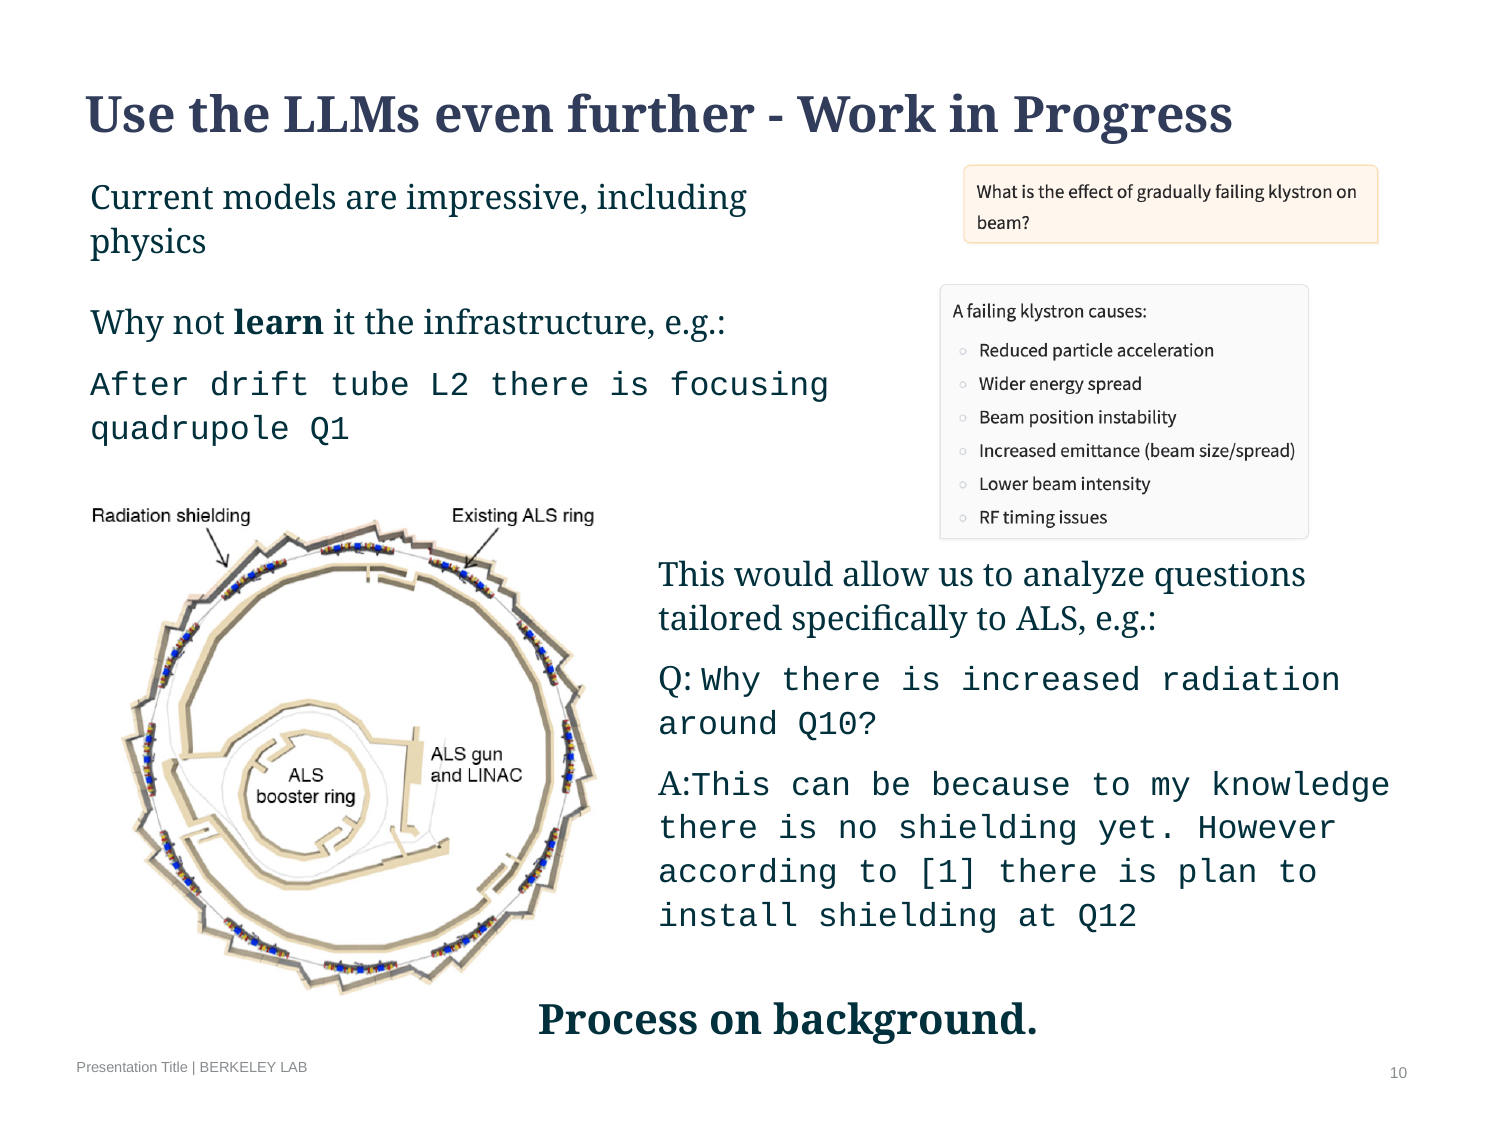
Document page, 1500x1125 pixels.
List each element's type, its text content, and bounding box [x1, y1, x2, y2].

list Why not learn it the infrastructure, e.g.: After drift tube L2 there is focusing quadrupole Q1 [75, 290, 917, 467]
title Use the LLMs even further - Work in Progress [70, 75, 1421, 165]
picture [92, 501, 657, 998]
list This would allow us to analyze questions tailored specifically to ALS, e.g.: Q: Why there is increased radiation around Q10? A:This can be because to my knowledge there is no shielding yet. However according to [1] there is plan to install shielding at Q12 [660, 541, 1421, 981]
list Current models are impressive, including physics [75, 164, 853, 255]
list Process on background. [523, 980, 1301, 1071]
picture [922, 156, 1390, 547]
slide_number ‹#› [1335, 1042, 1423, 1103]
